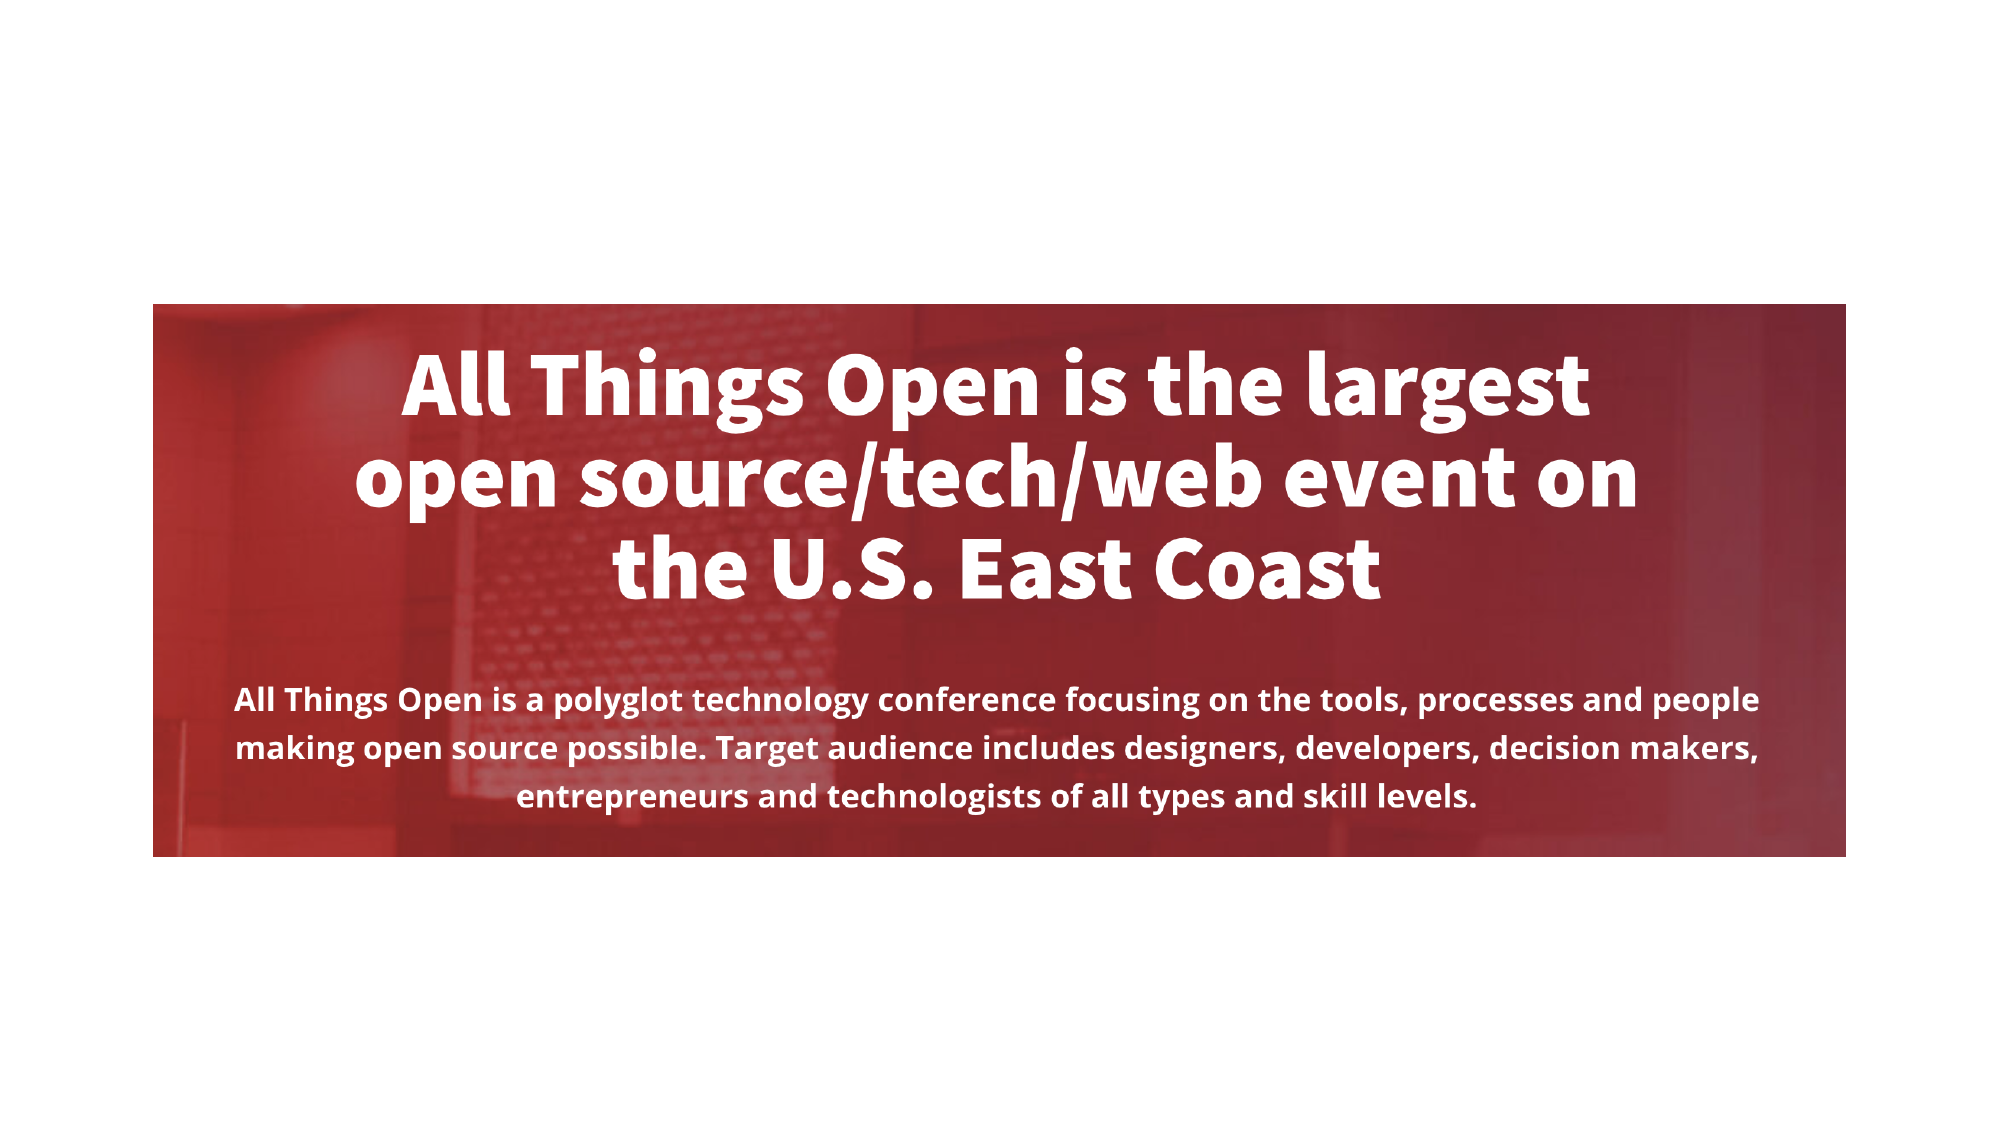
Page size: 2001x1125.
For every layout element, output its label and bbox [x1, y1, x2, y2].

picture [153, 304, 1846, 857]
